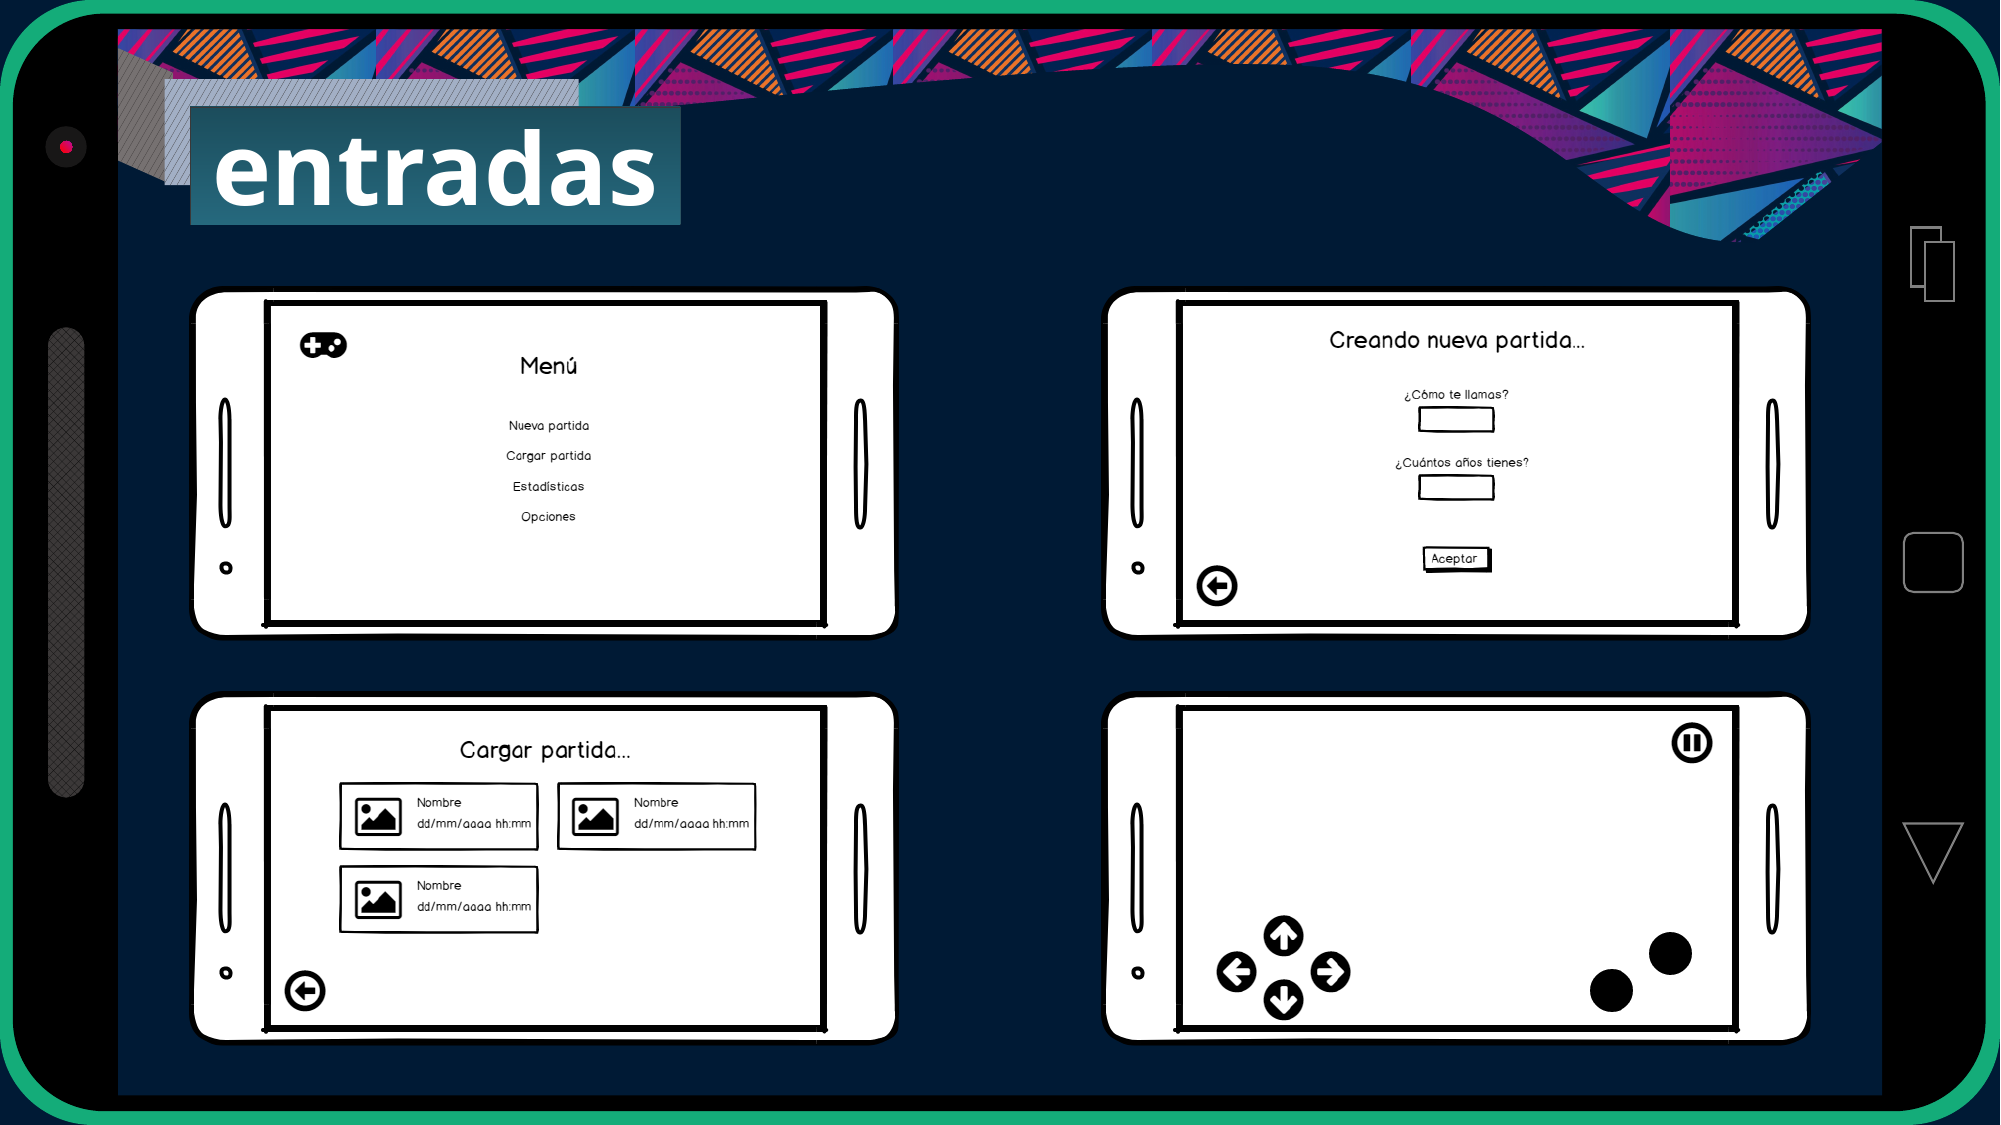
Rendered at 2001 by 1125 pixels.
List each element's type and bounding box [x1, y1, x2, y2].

picture [189, 286, 899, 641]
picture [1101, 690, 1811, 1046]
picture [1101, 286, 1811, 641]
picture [189, 690, 899, 1046]
text_box [0, 0, 2000, 1125]
text_box [118, 48, 681, 226]
